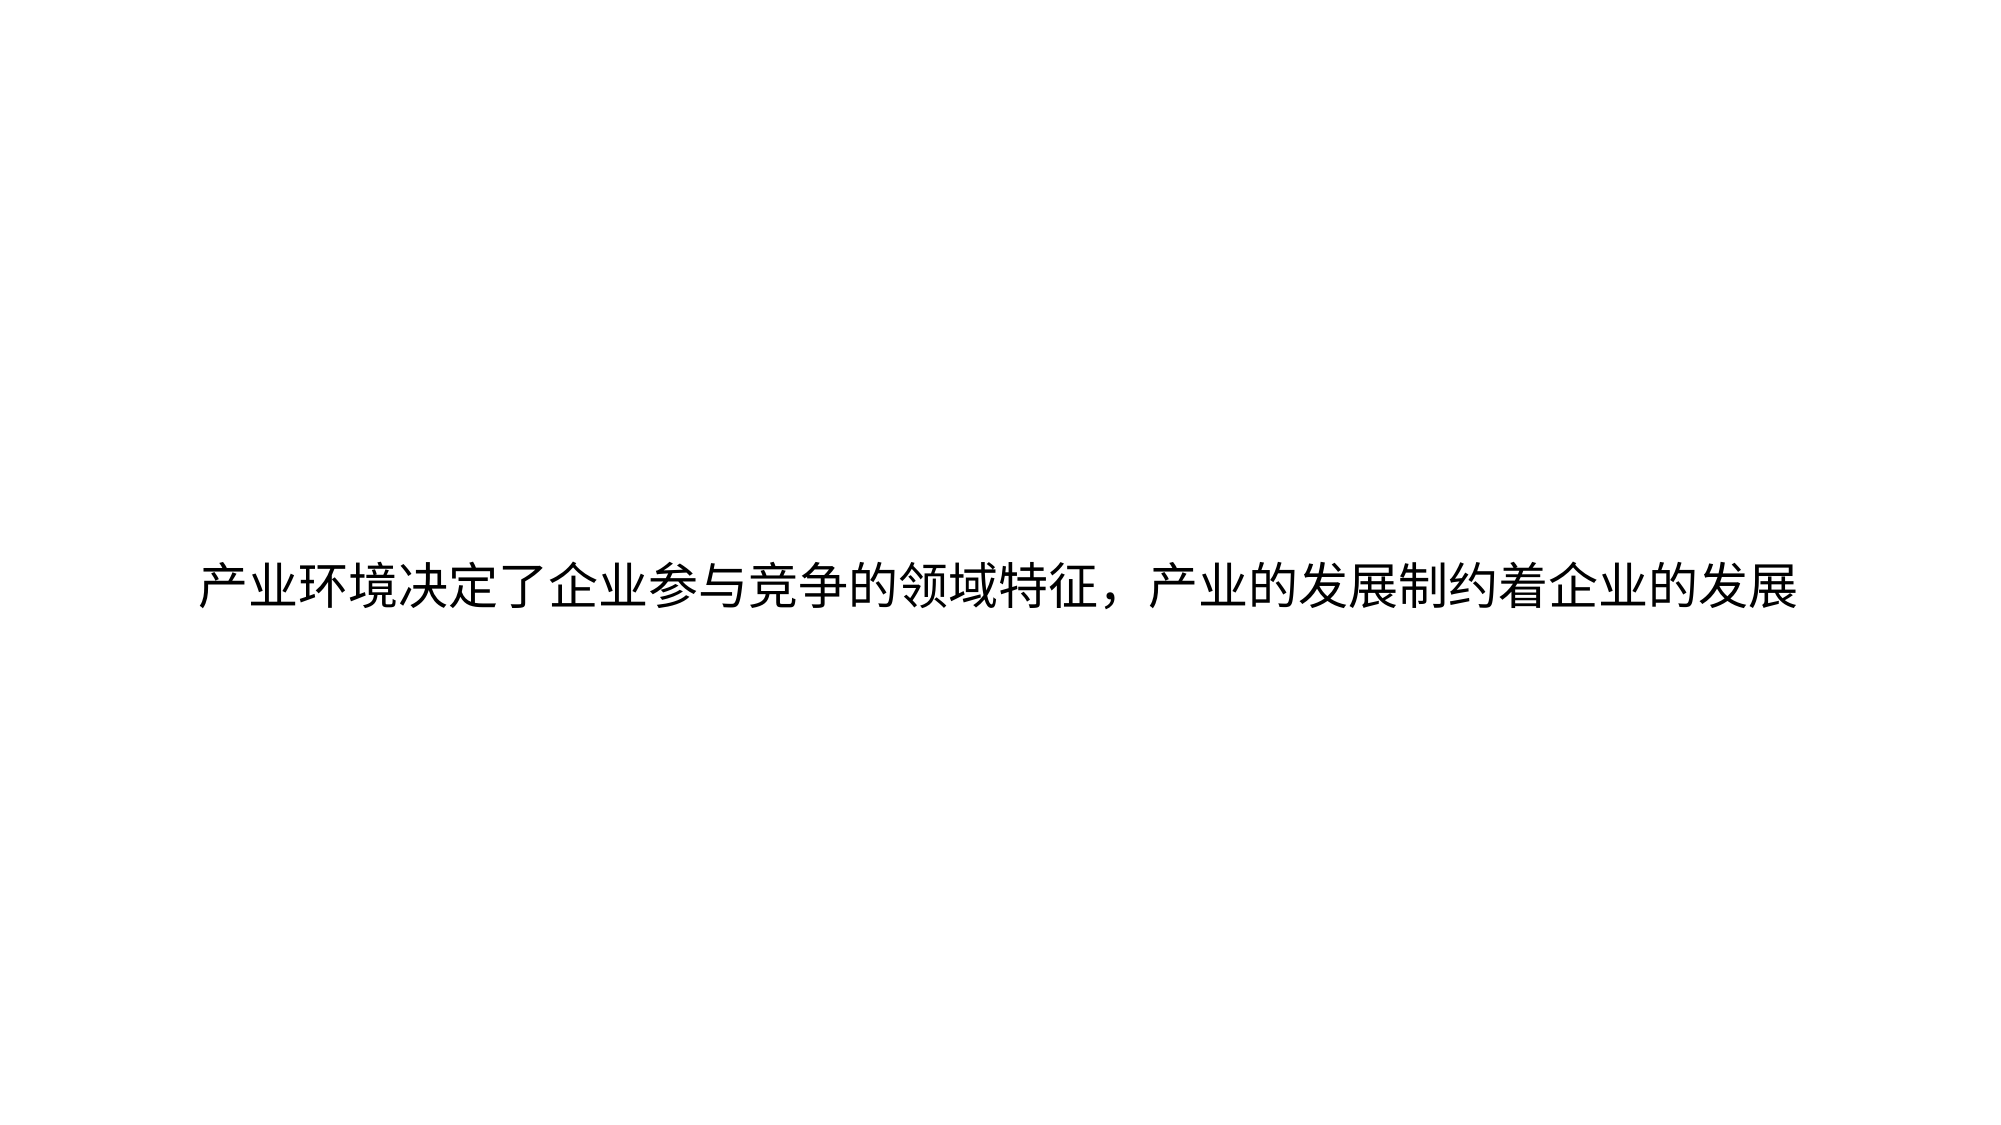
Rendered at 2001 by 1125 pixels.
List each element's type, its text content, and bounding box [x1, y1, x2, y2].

text_box 产业环境决定了企业参与竞争的领域特征，产业的发展制约着企业的发展 [183, 516, 1814, 622]
